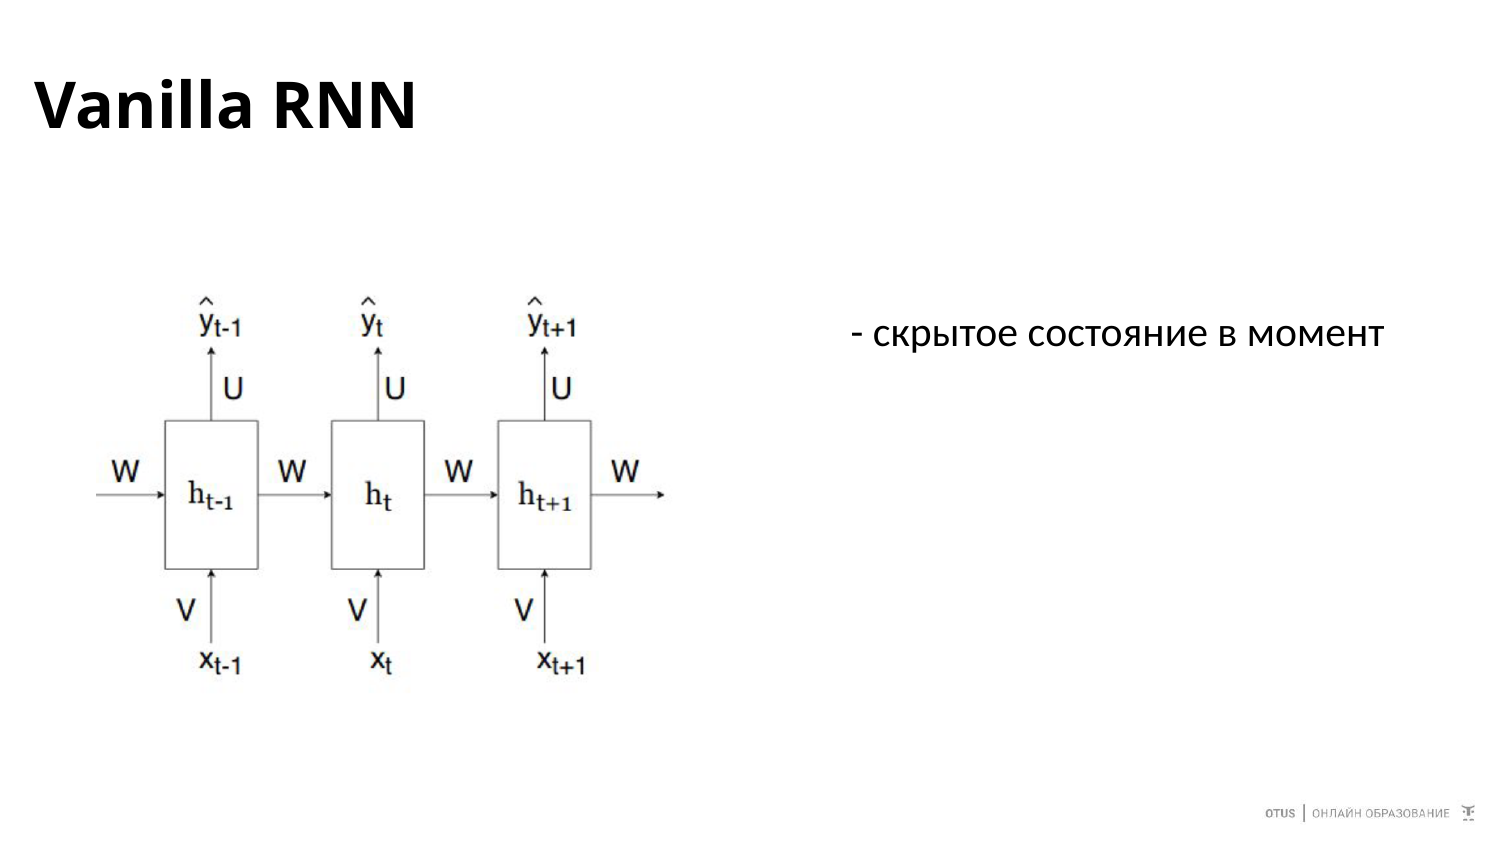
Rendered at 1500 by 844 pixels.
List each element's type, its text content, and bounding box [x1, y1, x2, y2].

title Vanilla RNN [34, 63, 1466, 142]
picture [1262, 799, 1475, 825]
picture [33, 184, 705, 765]
